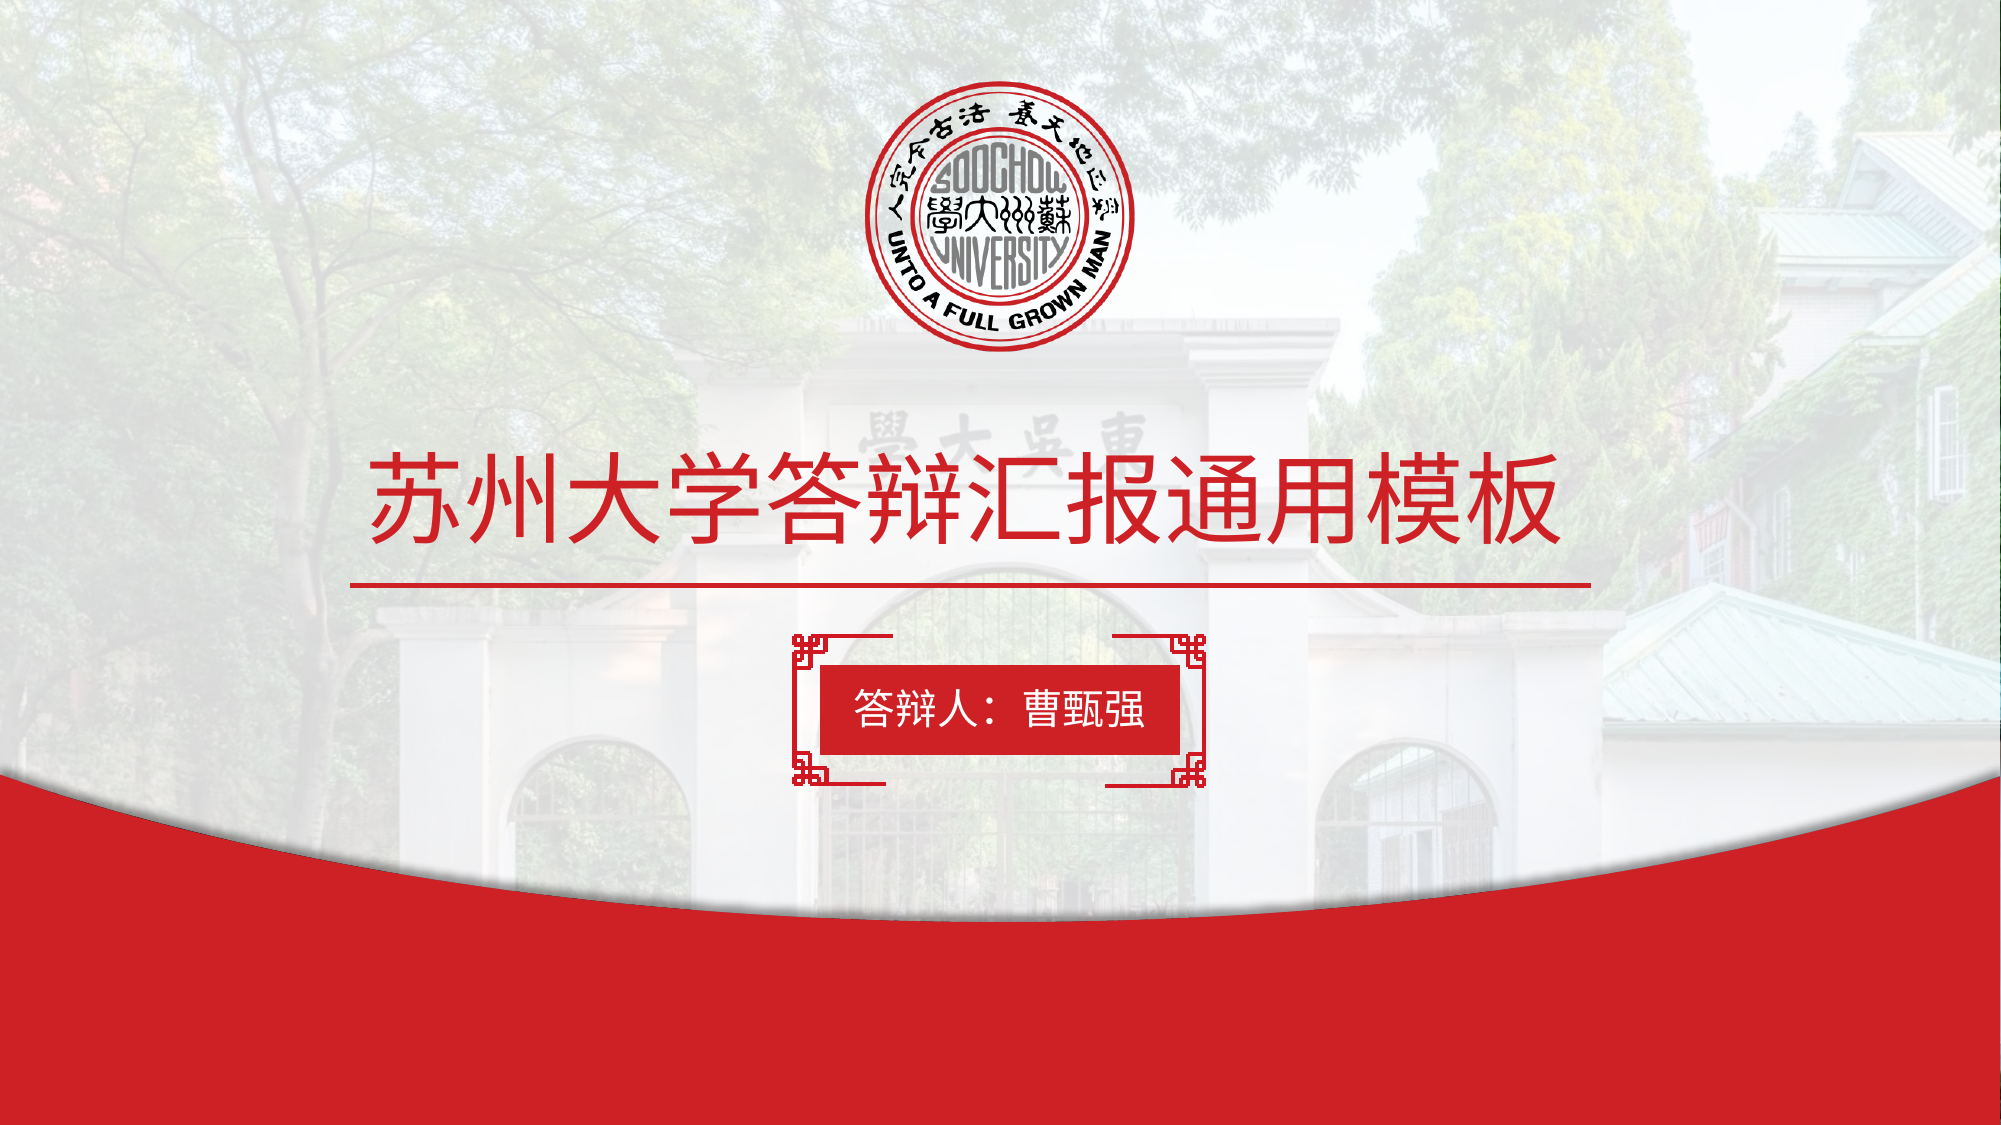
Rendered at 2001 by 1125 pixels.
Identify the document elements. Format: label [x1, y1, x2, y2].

text_box [794, 635, 894, 728]
text_box [1108, 639, 1208, 732]
text_box [790, 688, 890, 781]
text_box [1105, 694, 1205, 787]
picture [0, 0, 2001, 1125]
